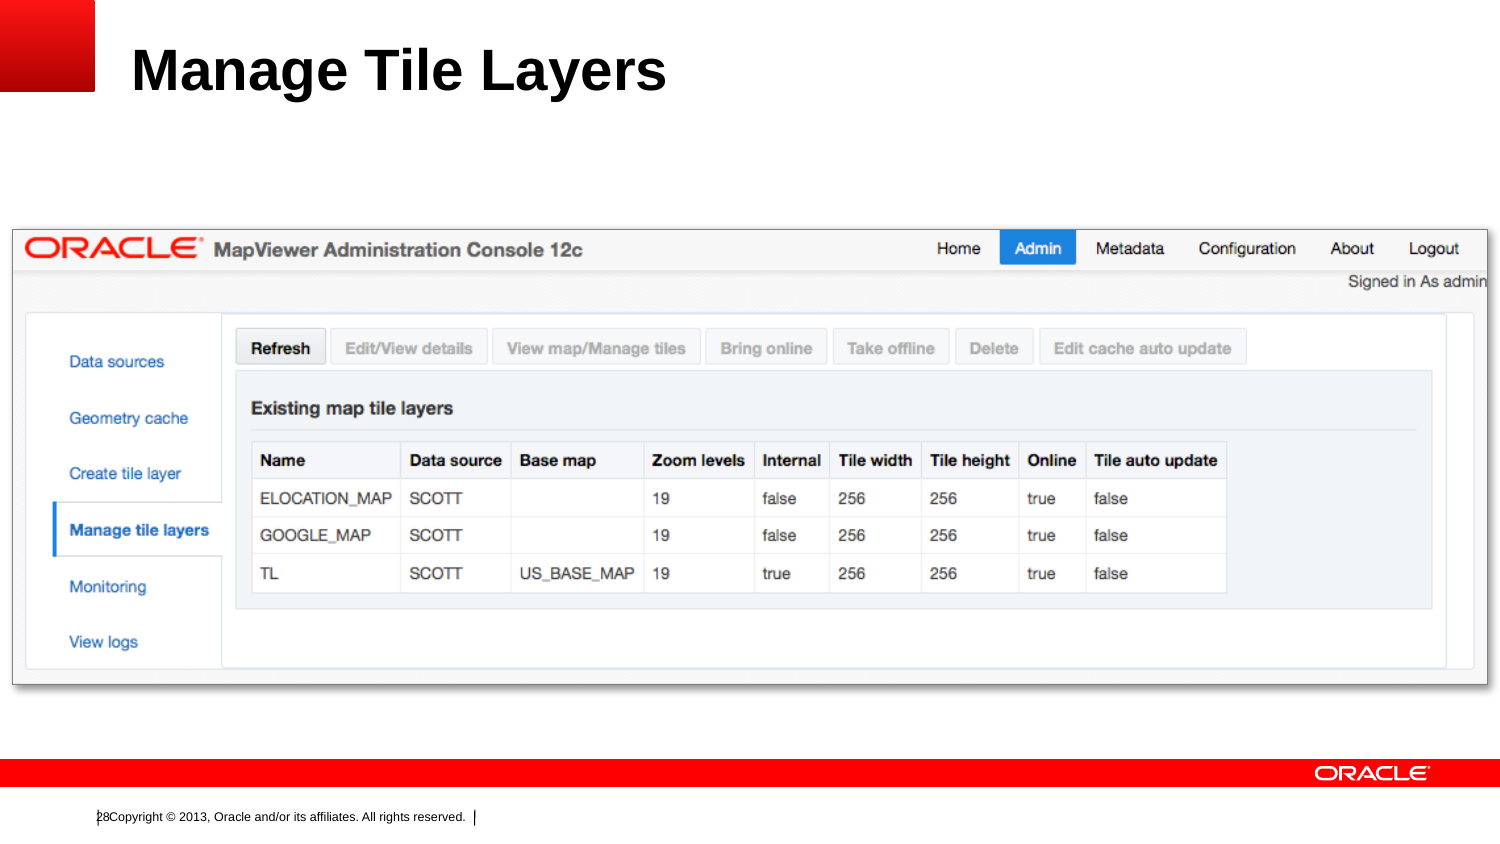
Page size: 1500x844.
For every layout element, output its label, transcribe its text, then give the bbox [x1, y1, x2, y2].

picture [0, 759, 1500, 787]
title Manage Tile Layers [131, 40, 1482, 167]
picture [12, 228, 1488, 685]
